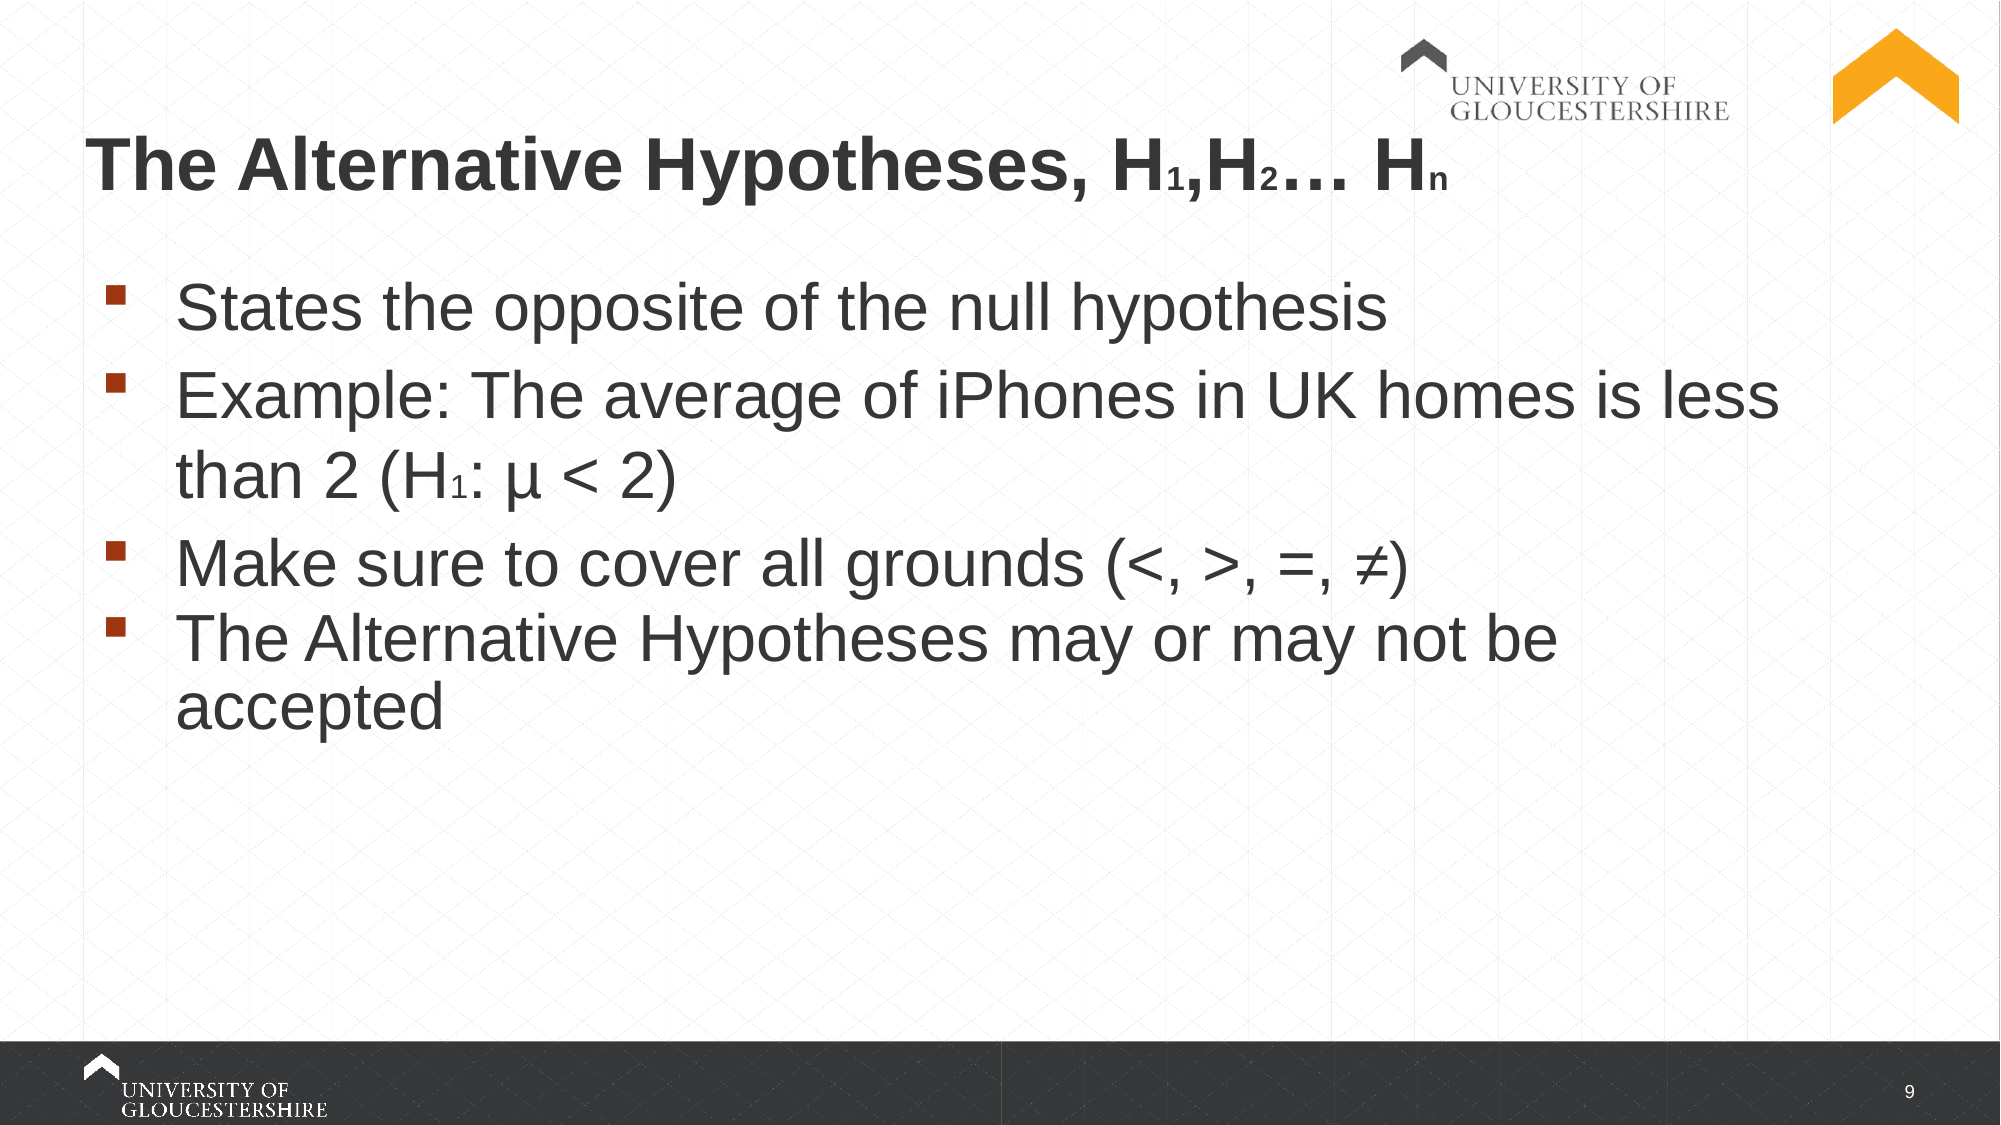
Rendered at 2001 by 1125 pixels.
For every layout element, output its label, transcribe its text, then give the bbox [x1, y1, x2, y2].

picture [0, 1, 2001, 1125]
list States the opposite of the null hypothesis Example: The average of iPhones in UK homes is less than 2 (H1: µ < 2) Make sure to cover all grounds (<, >, =, ≠) The Alternative Hypotheses may or may not be accepted [85, 256, 1834, 973]
title The Alternative Hypotheses, H1,H2… Hn [85, 138, 1624, 256]
